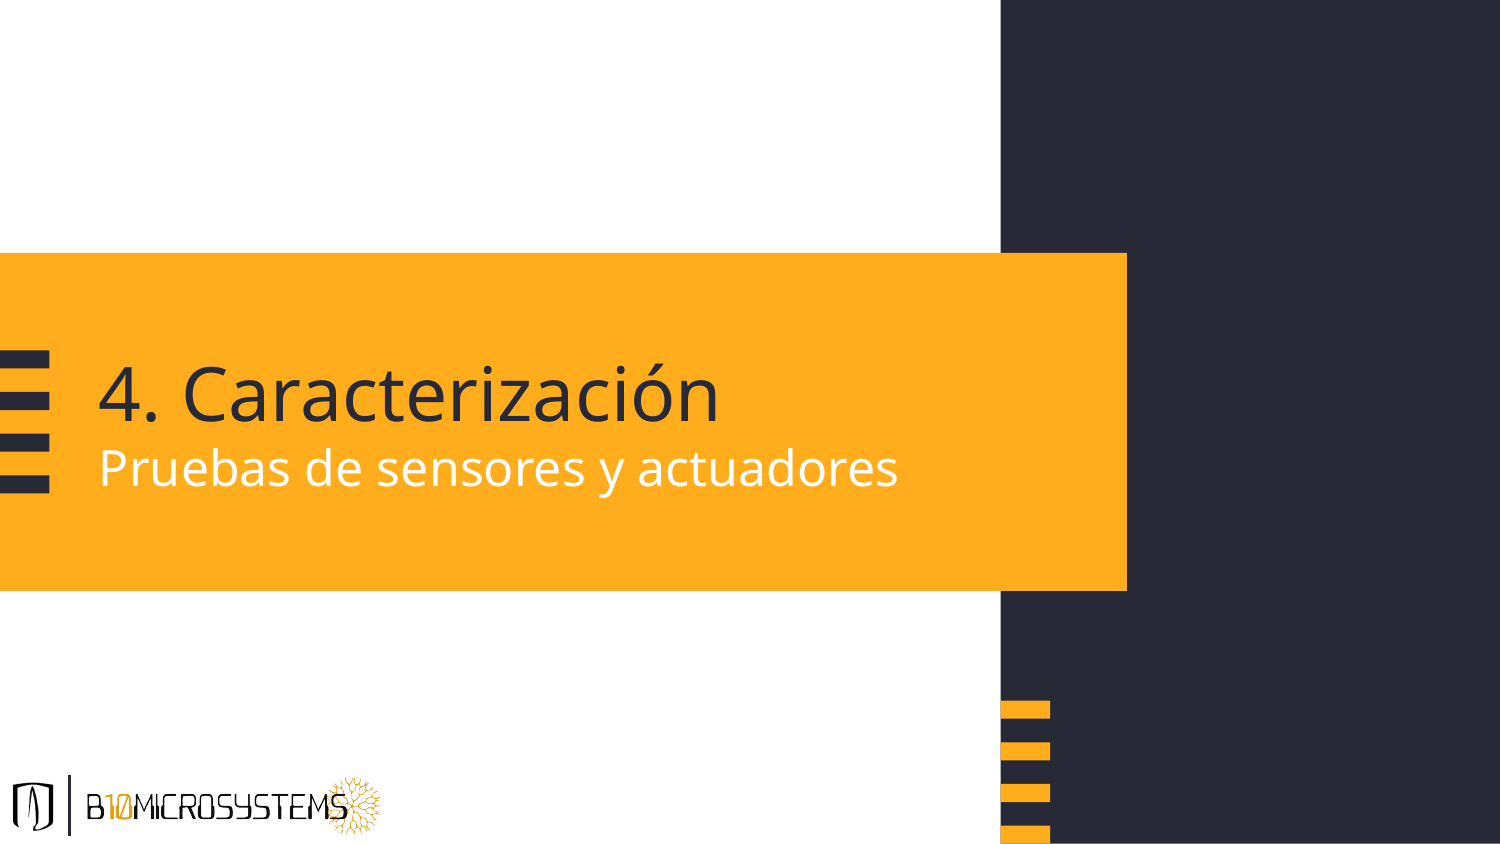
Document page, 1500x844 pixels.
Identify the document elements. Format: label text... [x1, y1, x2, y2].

picture [10, 756, 419, 836]
subtitle Pruebas de sensores y actuadores [98, 427, 1001, 490]
title 4. Caracterización [98, 294, 1001, 427]
